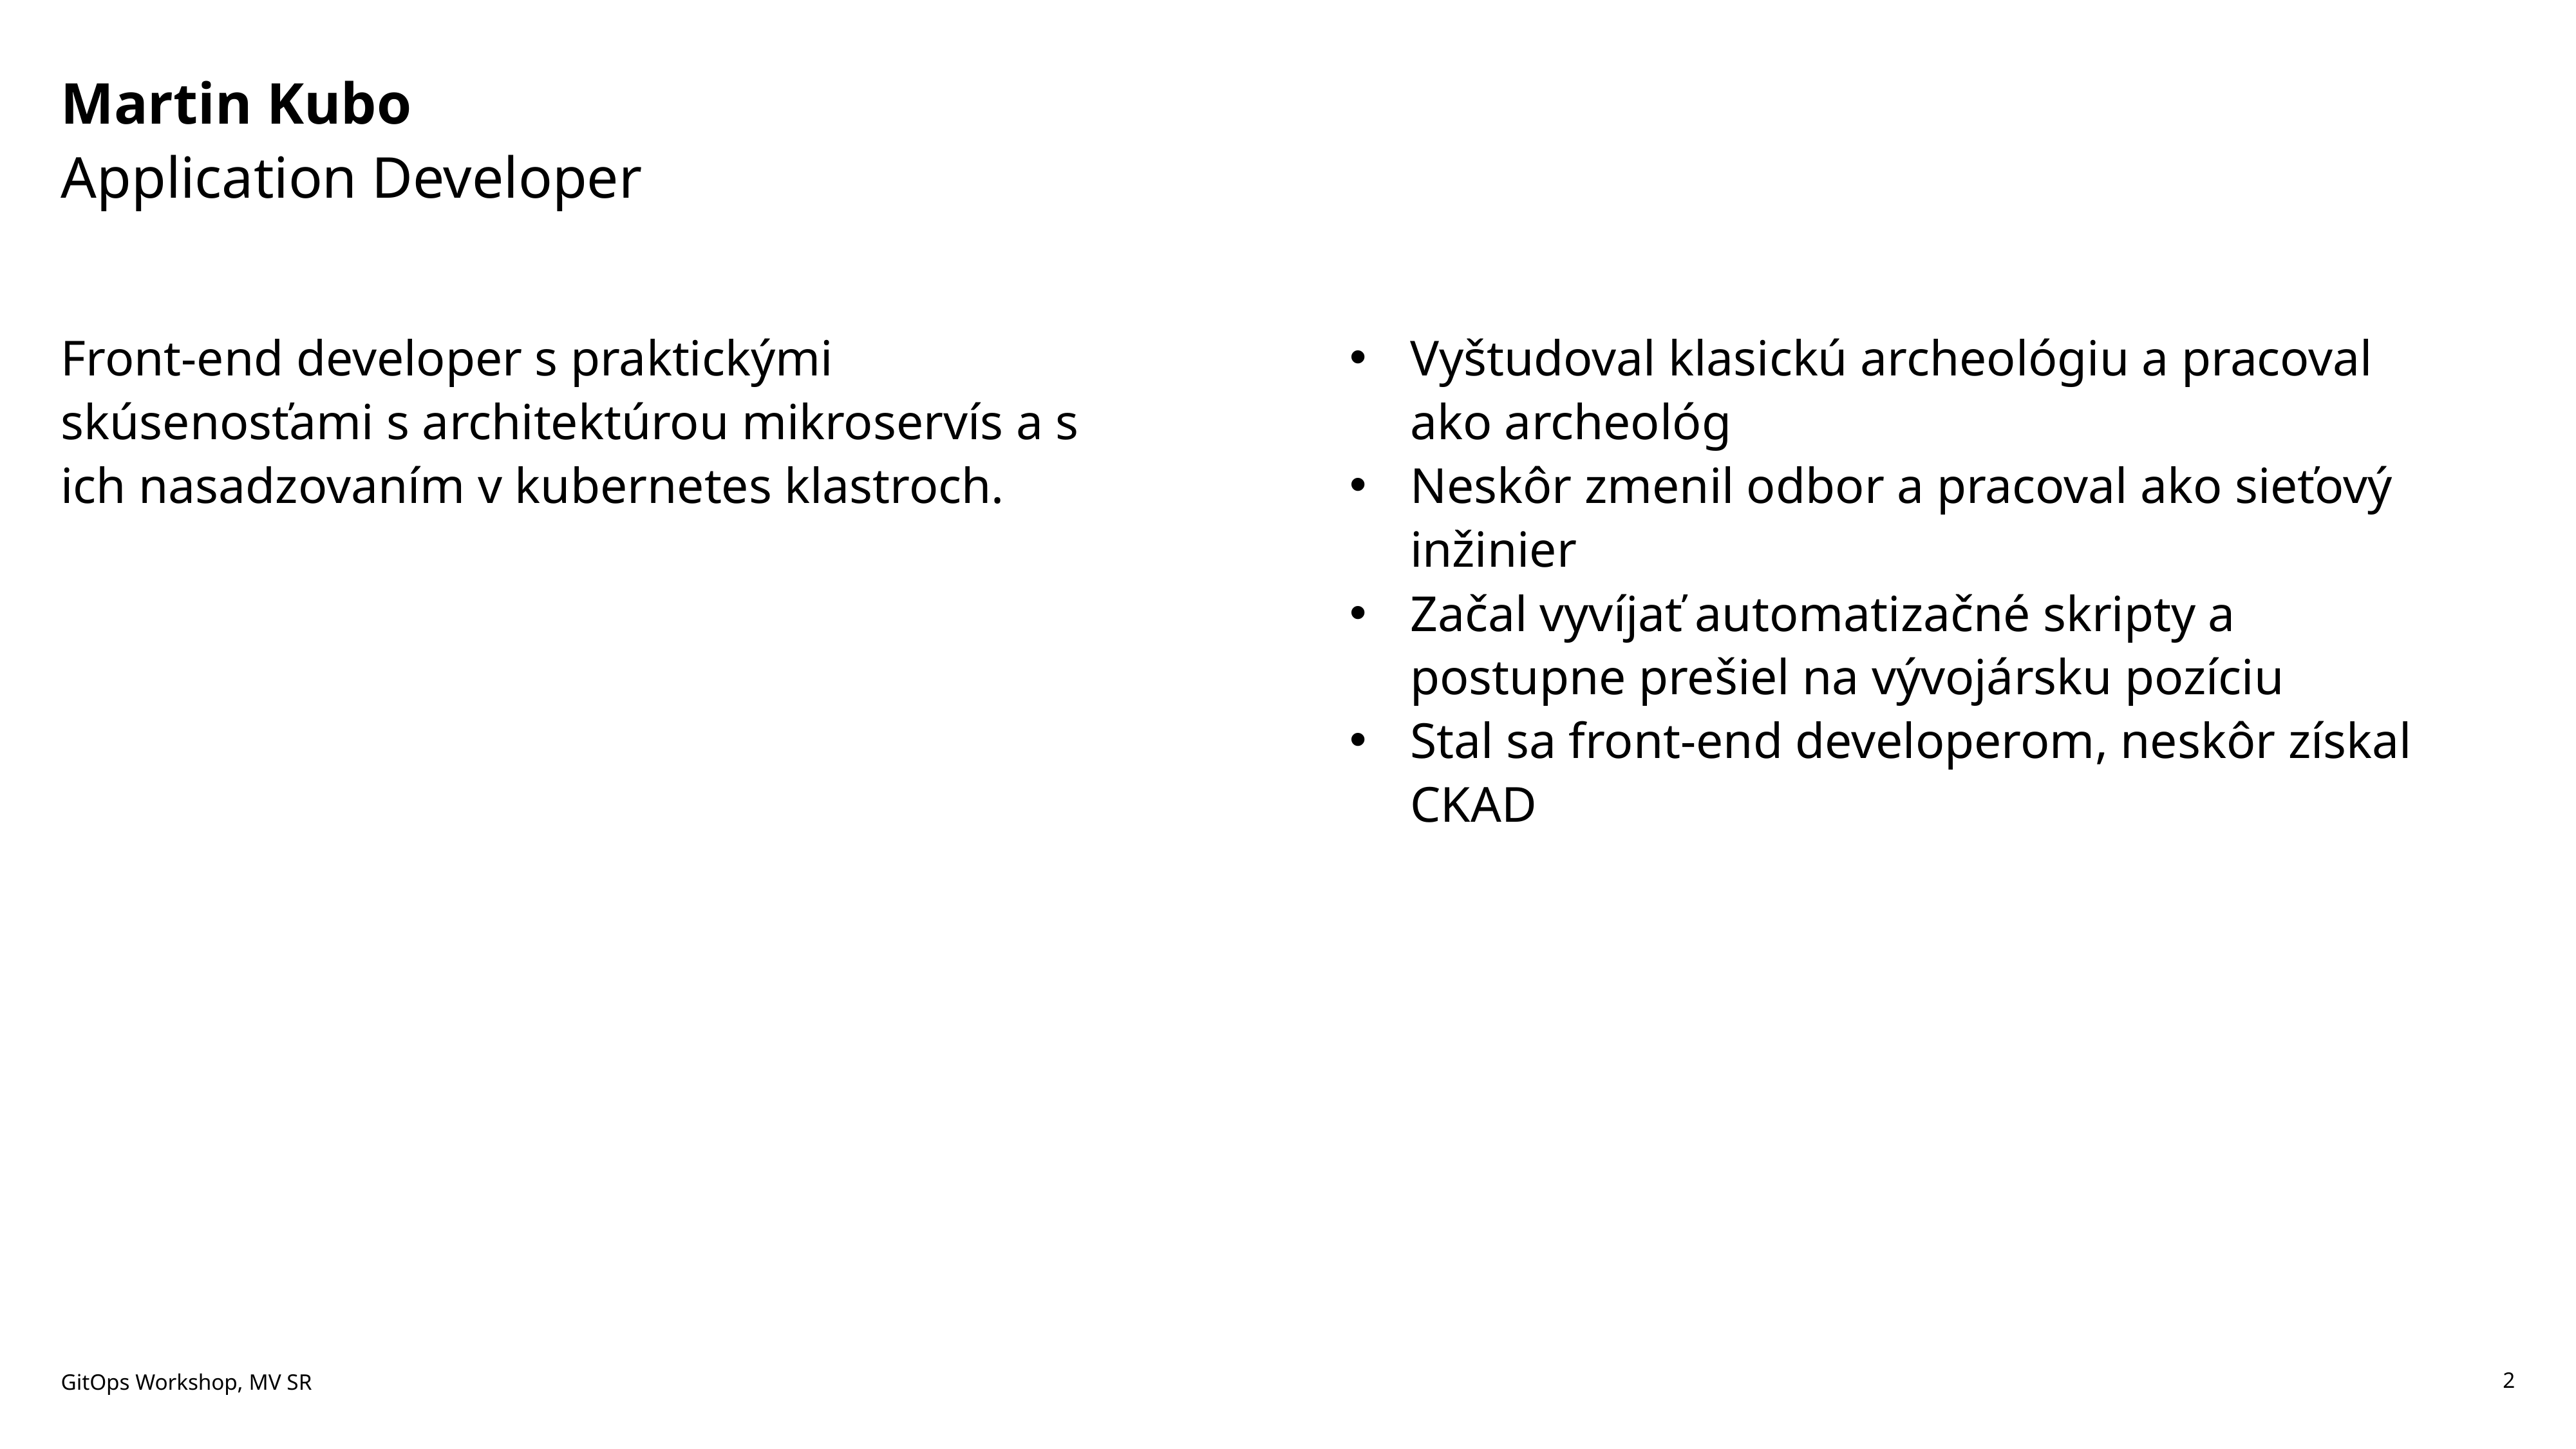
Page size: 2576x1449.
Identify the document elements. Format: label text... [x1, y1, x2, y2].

slide_number 2 [2486, 1368, 2515, 1395]
title Martin Kubo Application Developer [60, 60, 845, 263]
list Front-end developer s praktickými skúsenosťami s architektúrou mikroservís a s ich nasadzovaním v kubernetes klastroch. [60, 321, 1128, 1290]
list Vyštudoval klasickú archeológiu a pracoval ako archeológ Neskôr zmenil odbor a pracoval ako sieťový inžinier Začal vyvíjať automatizačné skripty a postupne prešiel na vývojársku pozíciu Stal sa front-end developerom, neskôr získal CKAD [1349, 321, 2417, 1290]
footer GitOps Workshop, MV SR [61, 1354, 585, 1394]
